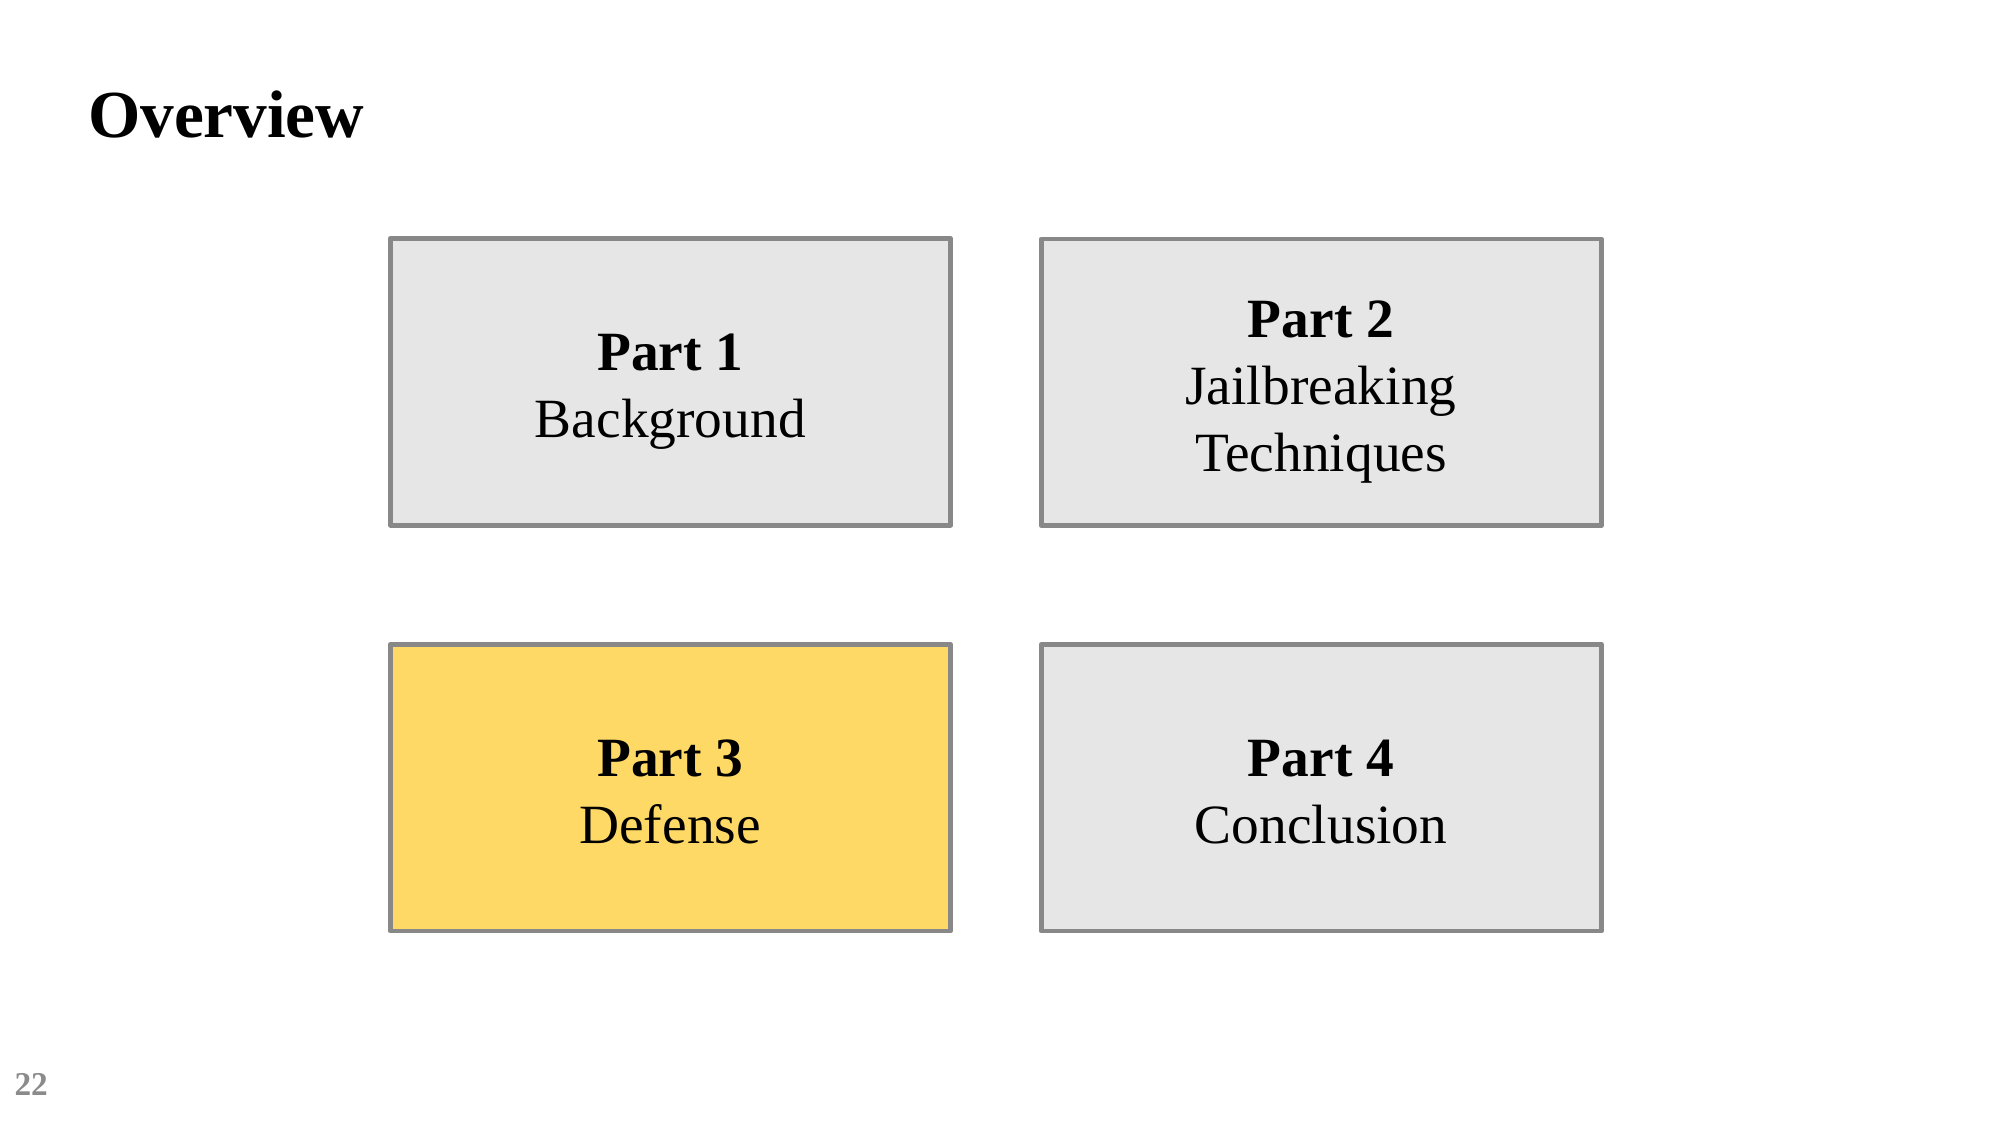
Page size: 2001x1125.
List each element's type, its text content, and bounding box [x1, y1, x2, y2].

slide_number 22 [0, 1038, 69, 1125]
text_box Part 2 Jailbreaking Techniques [1041, 238, 1602, 526]
text_box Part 3 Defense [390, 644, 951, 932]
text_box Part 4 Conclusion [1041, 644, 1602, 932]
text_box Part 1 Background [390, 238, 951, 526]
title Overview [68, 50, 1932, 176]
